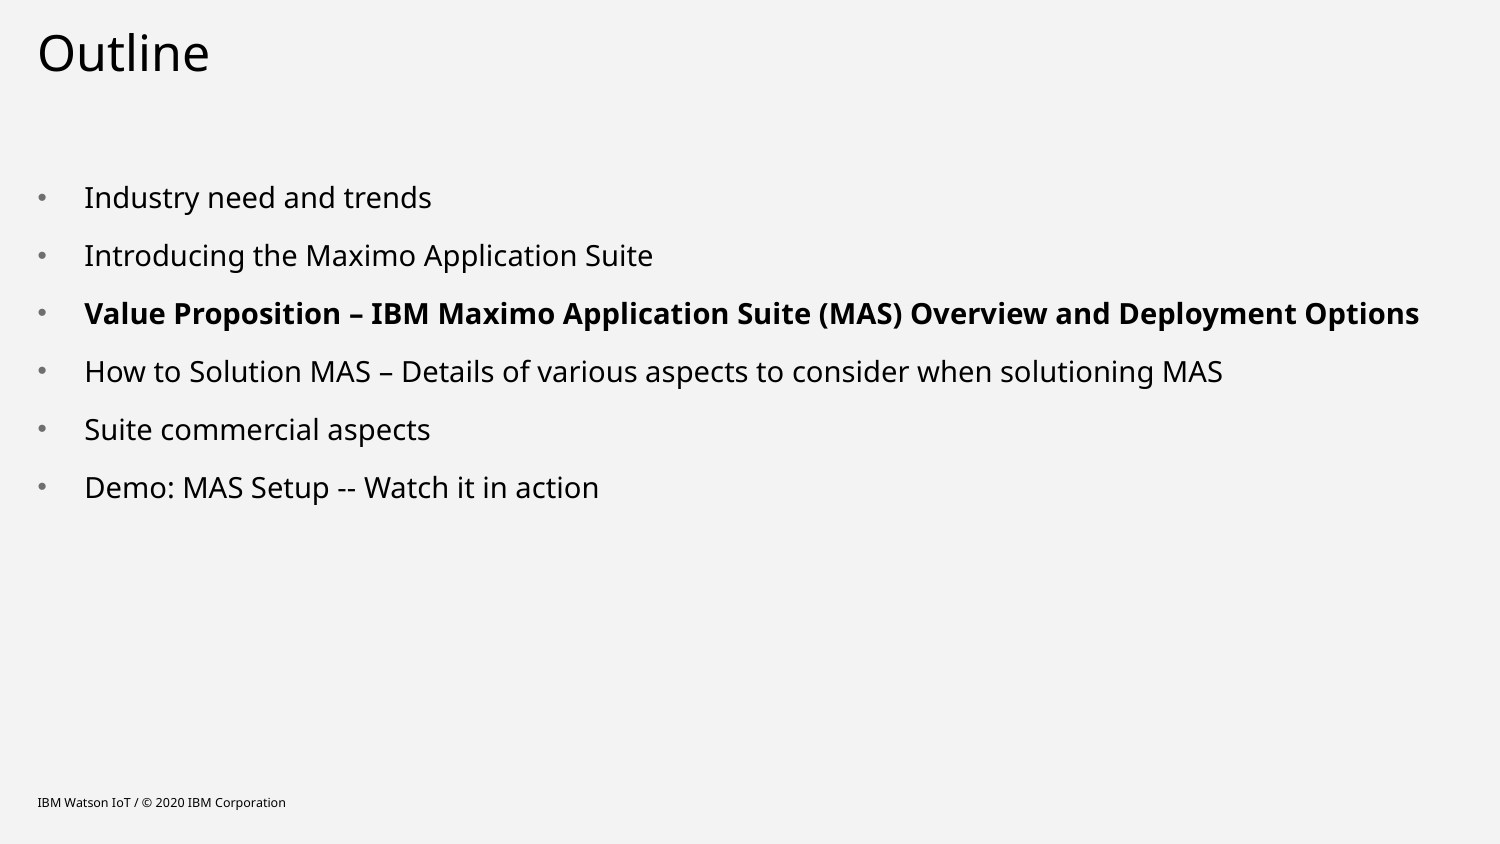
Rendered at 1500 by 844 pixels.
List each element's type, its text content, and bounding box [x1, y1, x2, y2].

footer IBM Watson IoT / © 2020 IBM Corporation [37, 791, 1088, 815]
title Outline [37, 28, 1158, 179]
list Industry need and trends Introducing the Maximo Application Suite Value Proposition – IBM Maximo Application Suite (MAS) Overview and Deployment Options How to Solution MAS – Details of various aspects to consider when solutioning MAS Suite commercial aspects Demo: MAS Setup -- Watch it in action [37, 179, 1439, 712]
